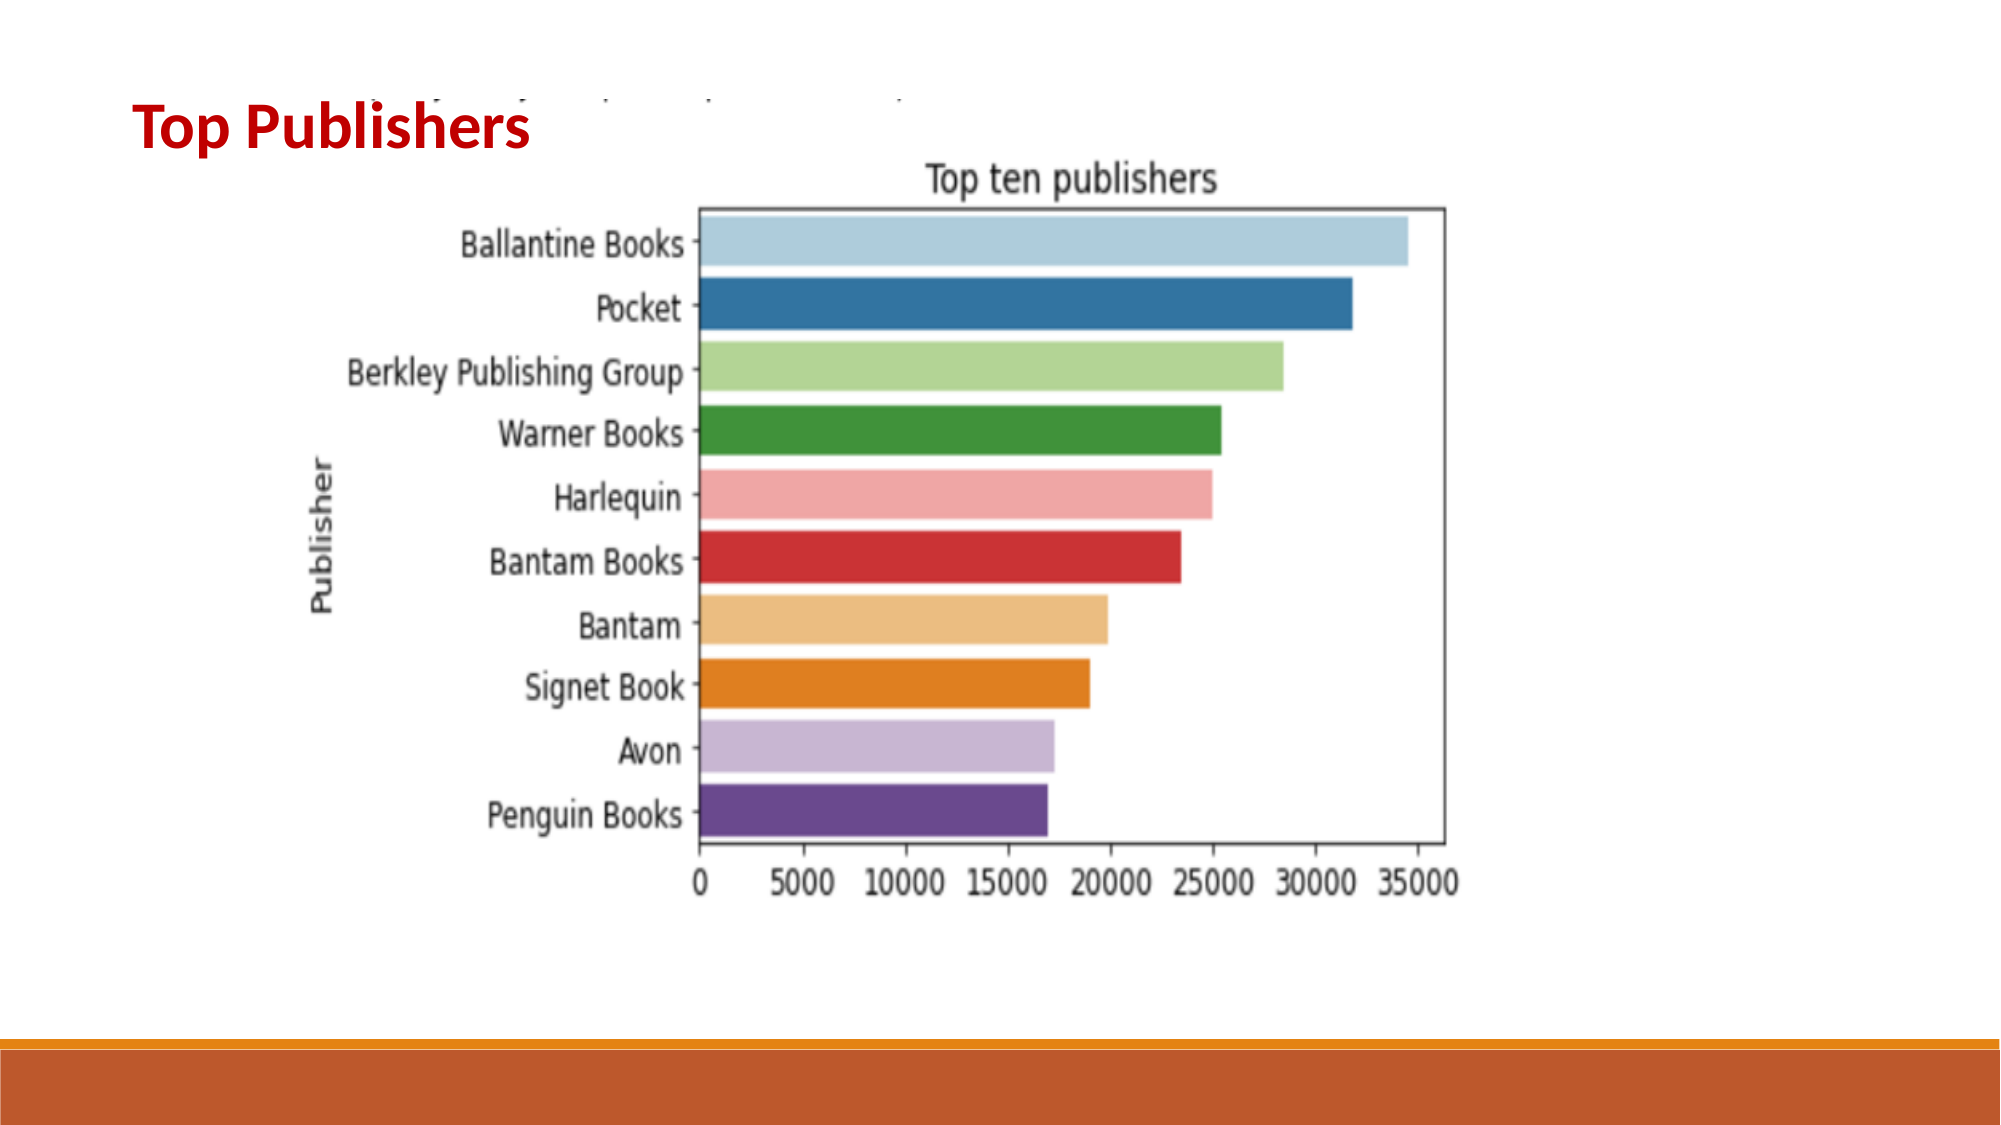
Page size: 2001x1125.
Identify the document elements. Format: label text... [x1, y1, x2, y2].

text_box Top Publishers [117, 74, 759, 169]
picture [252, 99, 1611, 954]
